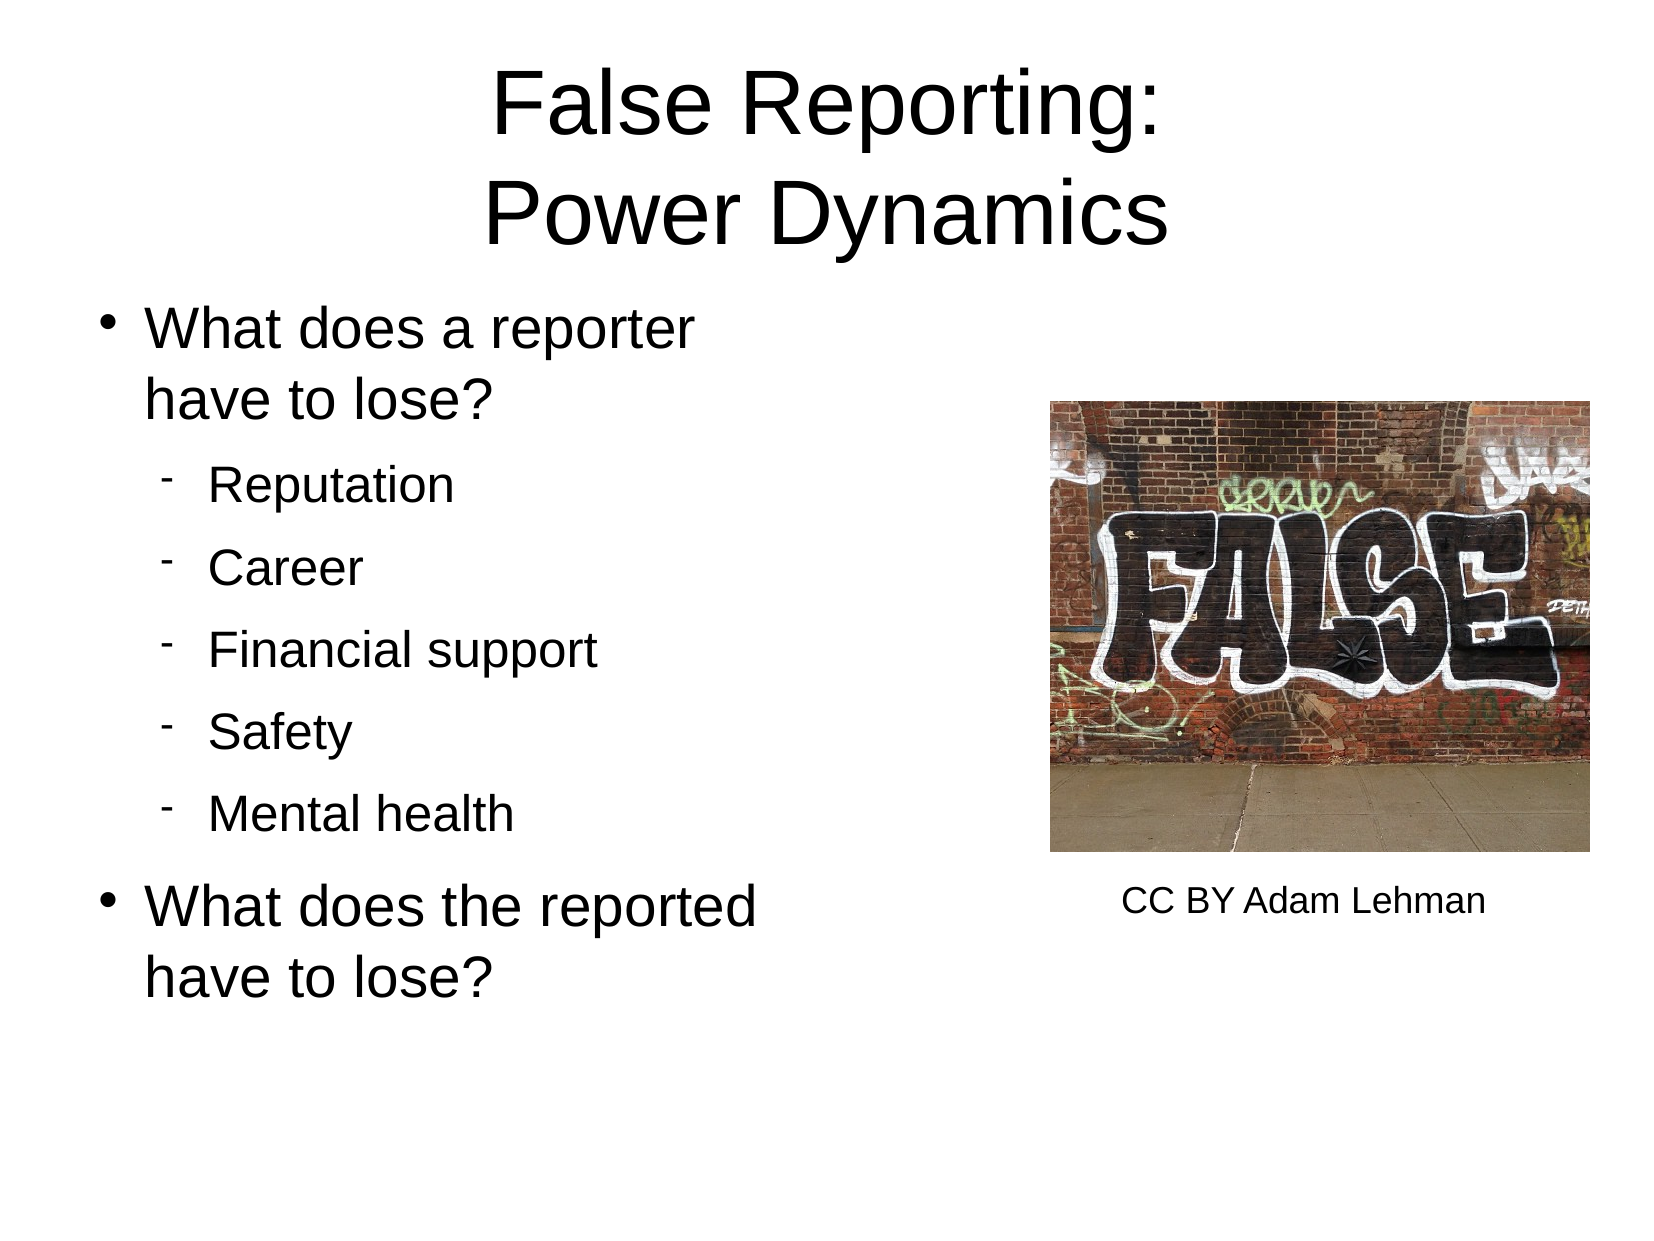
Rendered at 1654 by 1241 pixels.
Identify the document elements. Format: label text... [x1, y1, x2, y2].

picture [1049, 401, 1591, 852]
text_box CC BY Adam Lehman [1106, 868, 1502, 925]
text_box False Reporting: Power Dynamics [82, 49, 1571, 257]
text_box What does a reporter have to lose? Reputation Career Financial support Safety Mental health What does the reported have to lose? [82, 290, 1571, 1010]
